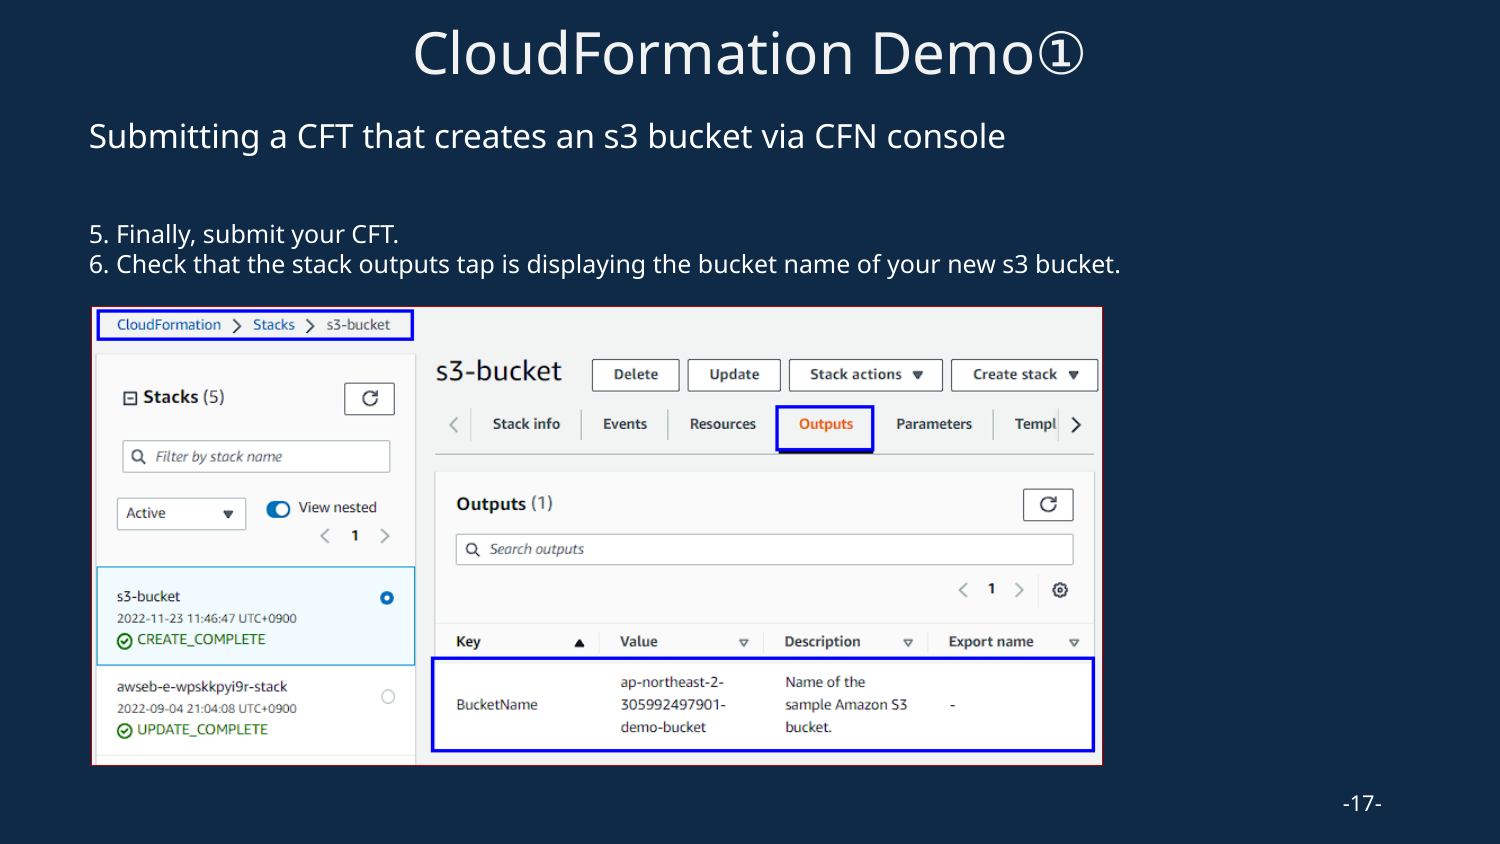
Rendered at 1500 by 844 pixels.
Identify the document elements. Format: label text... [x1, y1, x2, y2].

text_box 5. Finally, submit your CFT. 6. Check that the stack outputs tap is displaying the bucket name of your new s3 bucket. [73, 199, 1436, 294]
text_box CloudFormation Demo① [118, 1, 1382, 95]
slide_number -17- [1059, 782, 1397, 828]
picture [90, 306, 1103, 766]
text_box Submitting a CFT that creates an s3 bucket via CFN console [73, 100, 1340, 196]
